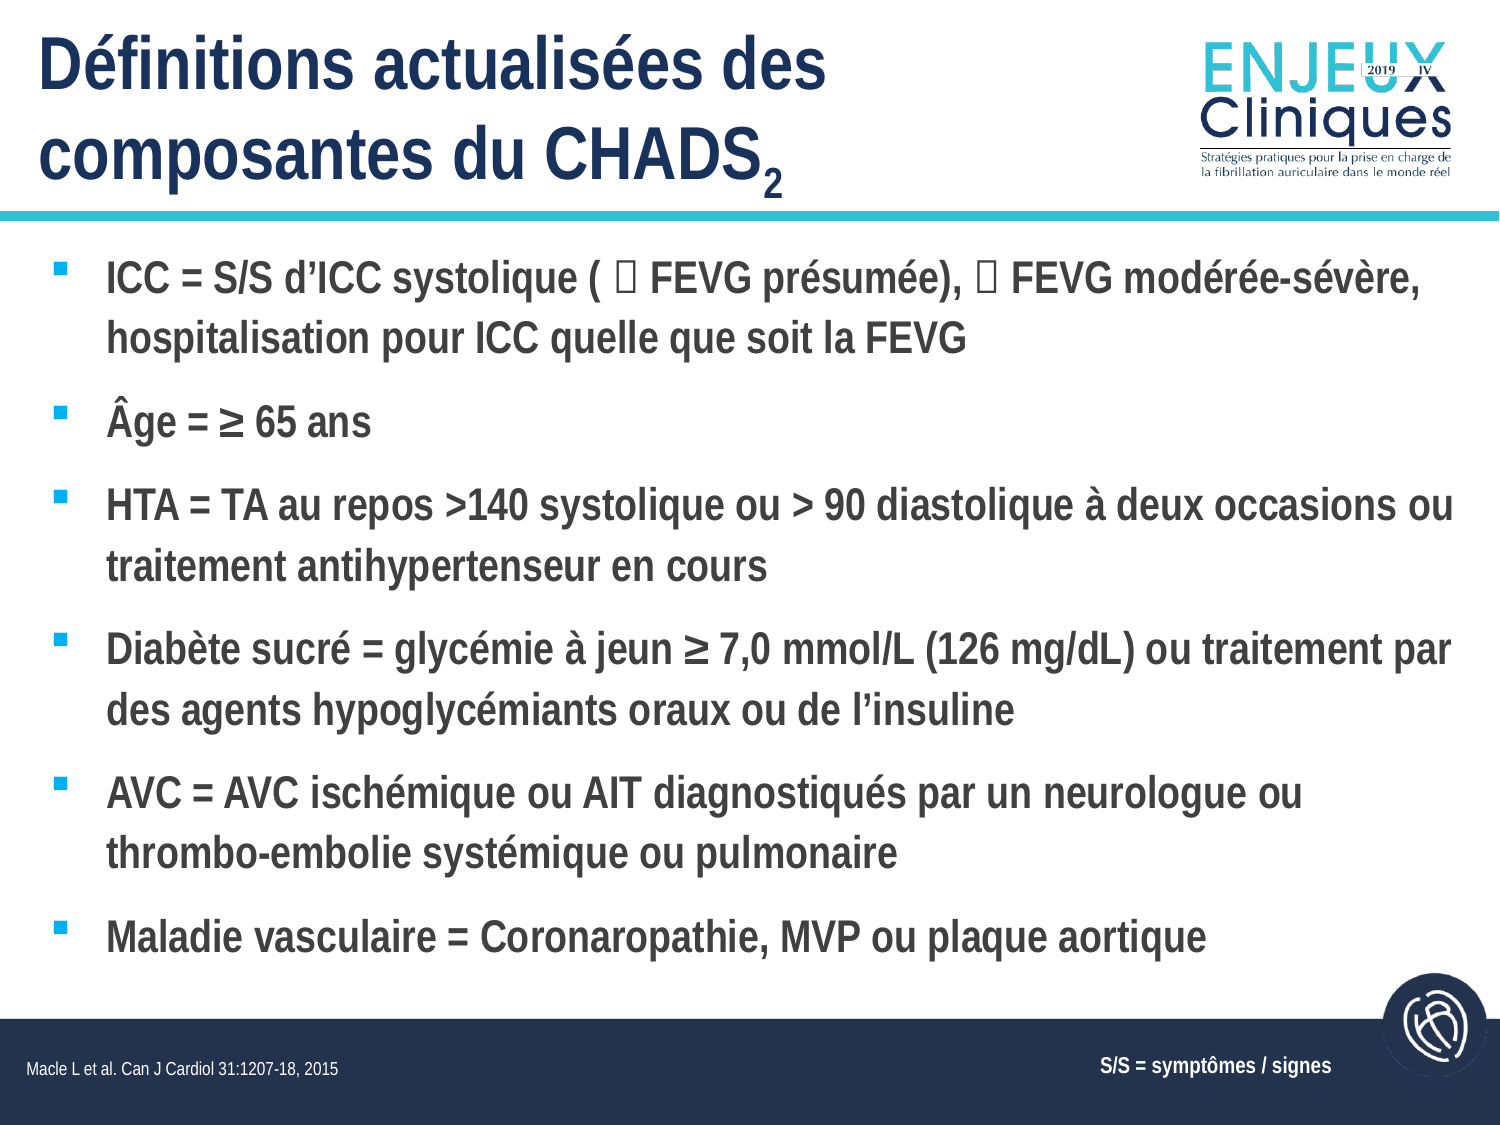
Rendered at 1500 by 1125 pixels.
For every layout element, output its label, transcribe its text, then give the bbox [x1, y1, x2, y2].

text_box [0, 1018, 1500, 1125]
text_box ICC = S/S d’ICC systolique (  FEVG présumée),  FEVG modérée-sévère, hospitalisation pour ICC quelle que soit la FEVG Âge = ≥ 65 ans HTA = TA au repos >140 systolique ou > 90 diastolique à deux occasions ou traitement antihypertenseur en cours Diabète sucré = glycémie à jeun ≥ 7,0 mmol/L (126 mg/dL) ou traitement par des agents hypoglycémiants oraux ou de l’insuline AVC = AVC ischémique ou AIT diagnostiqués par un neurologue ou thrombo-embolie systémique ou pulmonaire Maladie vasculaire = Coronaropathie, MVP ou plaque aortique [3, 225, 1479, 969]
picture [1374, 965, 1493, 1084]
picture [1194, 35, 1455, 184]
text_box S/S = symptômes / signes [1026, 1042, 1347, 1085]
text_box ICC = S/S d’ICC systolique (  FEVG présumée),  FEVG modérée-sévère, hospitalisation pour ICC quelle que soit la FEVG Âge = ≥ 65 ans HTA = TA au repos >140 systolique ou > 90 diastolique à deux occasions ou traitement antihypertenseur en cours Diabète sucré = glycémie à jeun ≥ 7,0 mmol/L (126 mg/dL) ou traitement par des agents hypoglycémiants oraux ou de l’insuline AVC = AVC ischémique ou AIT diagnostiqués par un neurologue ou thrombo-embolie systémique ou pulmonaire Maladie vasculaire = Coronaropathie, MVP ou plaque aortique [3, 151, 1479, 215]
text_box Définitions actualisées des composantes du CHADS2 [24, 7, 1250, 151]
text_box Macle L et al. Can J Cardiol 31:1207-18, 2015 [11, 1049, 1370, 1087]
